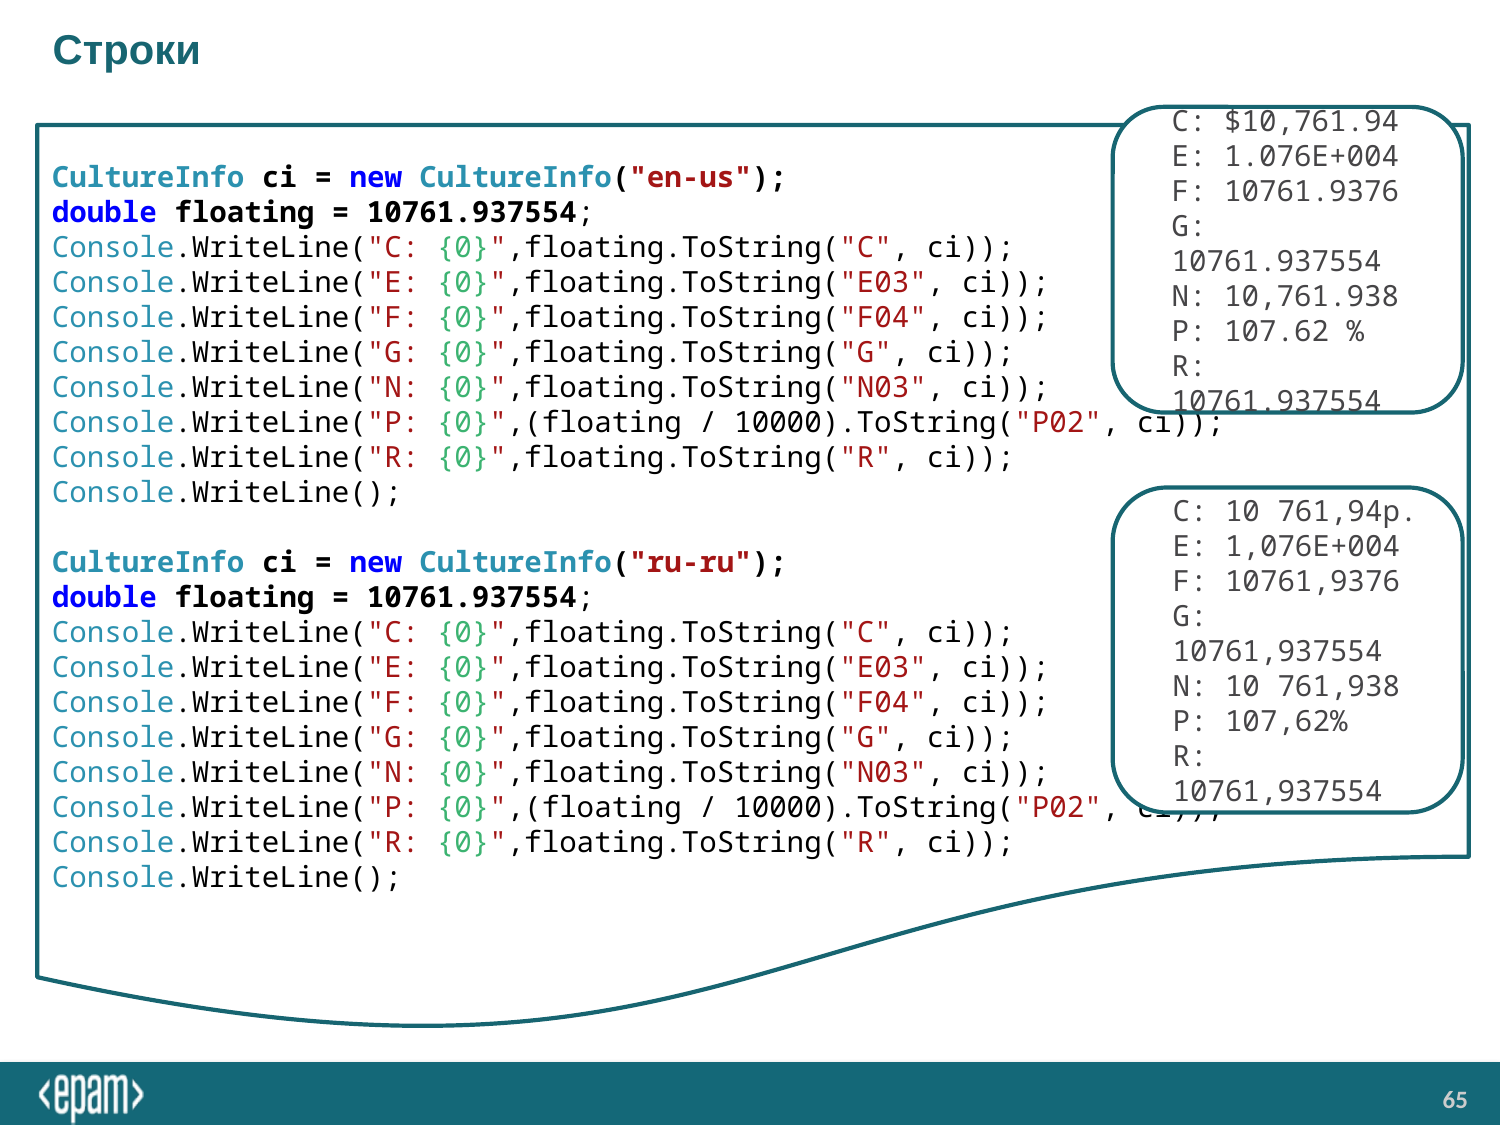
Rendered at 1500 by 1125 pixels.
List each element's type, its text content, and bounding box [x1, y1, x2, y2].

title Строки [0, 0, 1500, 95]
text_box C: 10 761,94р. E: 1,076E+004 F: 10761,9376 G: 10761,937554 N: 10 761,938 P: 107,62% R: 10761,937554 [1110, 485, 1465, 815]
text_box C: $10,761.94 E: 1.076E+004 F: 10761.9376 G: 10761.937554 N: 10,761.938 P: 107.62 % R: 10761.937554 [1110, 104, 1465, 415]
text_box CultureInfo ci = new CultureInfo("en-us"); double floating = 10761.937554; Console.WriteLine("C: {0}",floating.ToString("C", ci)); Console.WriteLine("E: {0}",floating.ToString("E03", ci)); Console.WriteLine("F: {0}",floating.ToString("F04", ci)); Console.WriteLine("G: {0}",floating.ToString("G", ci)); Console.WriteLine("N: {0}",floating.ToString("N03", ci)); Console.WriteLine("P: {0}",(floating / 10000).ToString("P02", ci)); Console.WriteLine("R: {0}",floating.ToString("R", ci)); Console.WriteLine(); CultureInfo ci = new CultureInfo("ru-ru"); double floating = 10761.937554; Console.WriteLine("C: {0}",floating.ToString("C", ci)); Console.WriteLine("E: {0}",floating.ToString("E03", ci)); Console.WriteLine("F: {0}",floating.ToString("F04", ci)); Console.WriteLine("G: {0}",floating.ToString("G", ci)); Console.WriteLine("N: {0}",floating.ToString("N03", ci)); Console.WriteLine("P: {0}",(floating / 10000).ToString("P02", ci)); Console.WriteLine("R: {0}",floating.ToString("R", ci)); Console.WriteLine(); [35, 122, 1471, 1028]
picture [38, 1074, 144, 1125]
